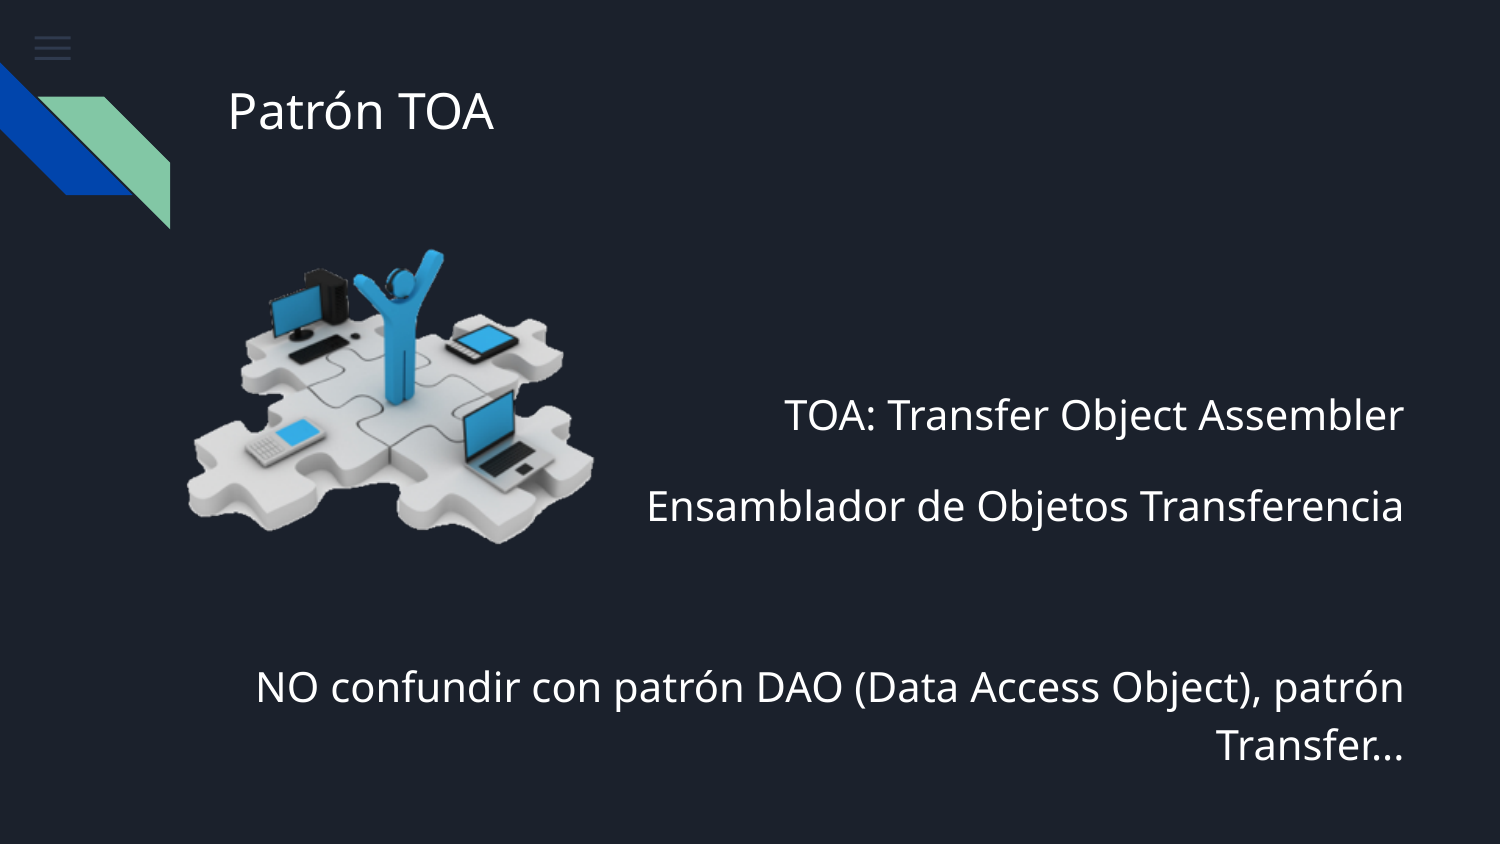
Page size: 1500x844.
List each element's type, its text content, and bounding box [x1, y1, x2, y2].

list TOA: Transfer Object Assembler Ensamblador de Objetos Transferencia NO confundir con patrón DAO (Data Access Object), patrón Transfer... [80, 366, 1420, 844]
title Patrón TOA [212, 64, 1368, 215]
picture [150, 223, 620, 576]
